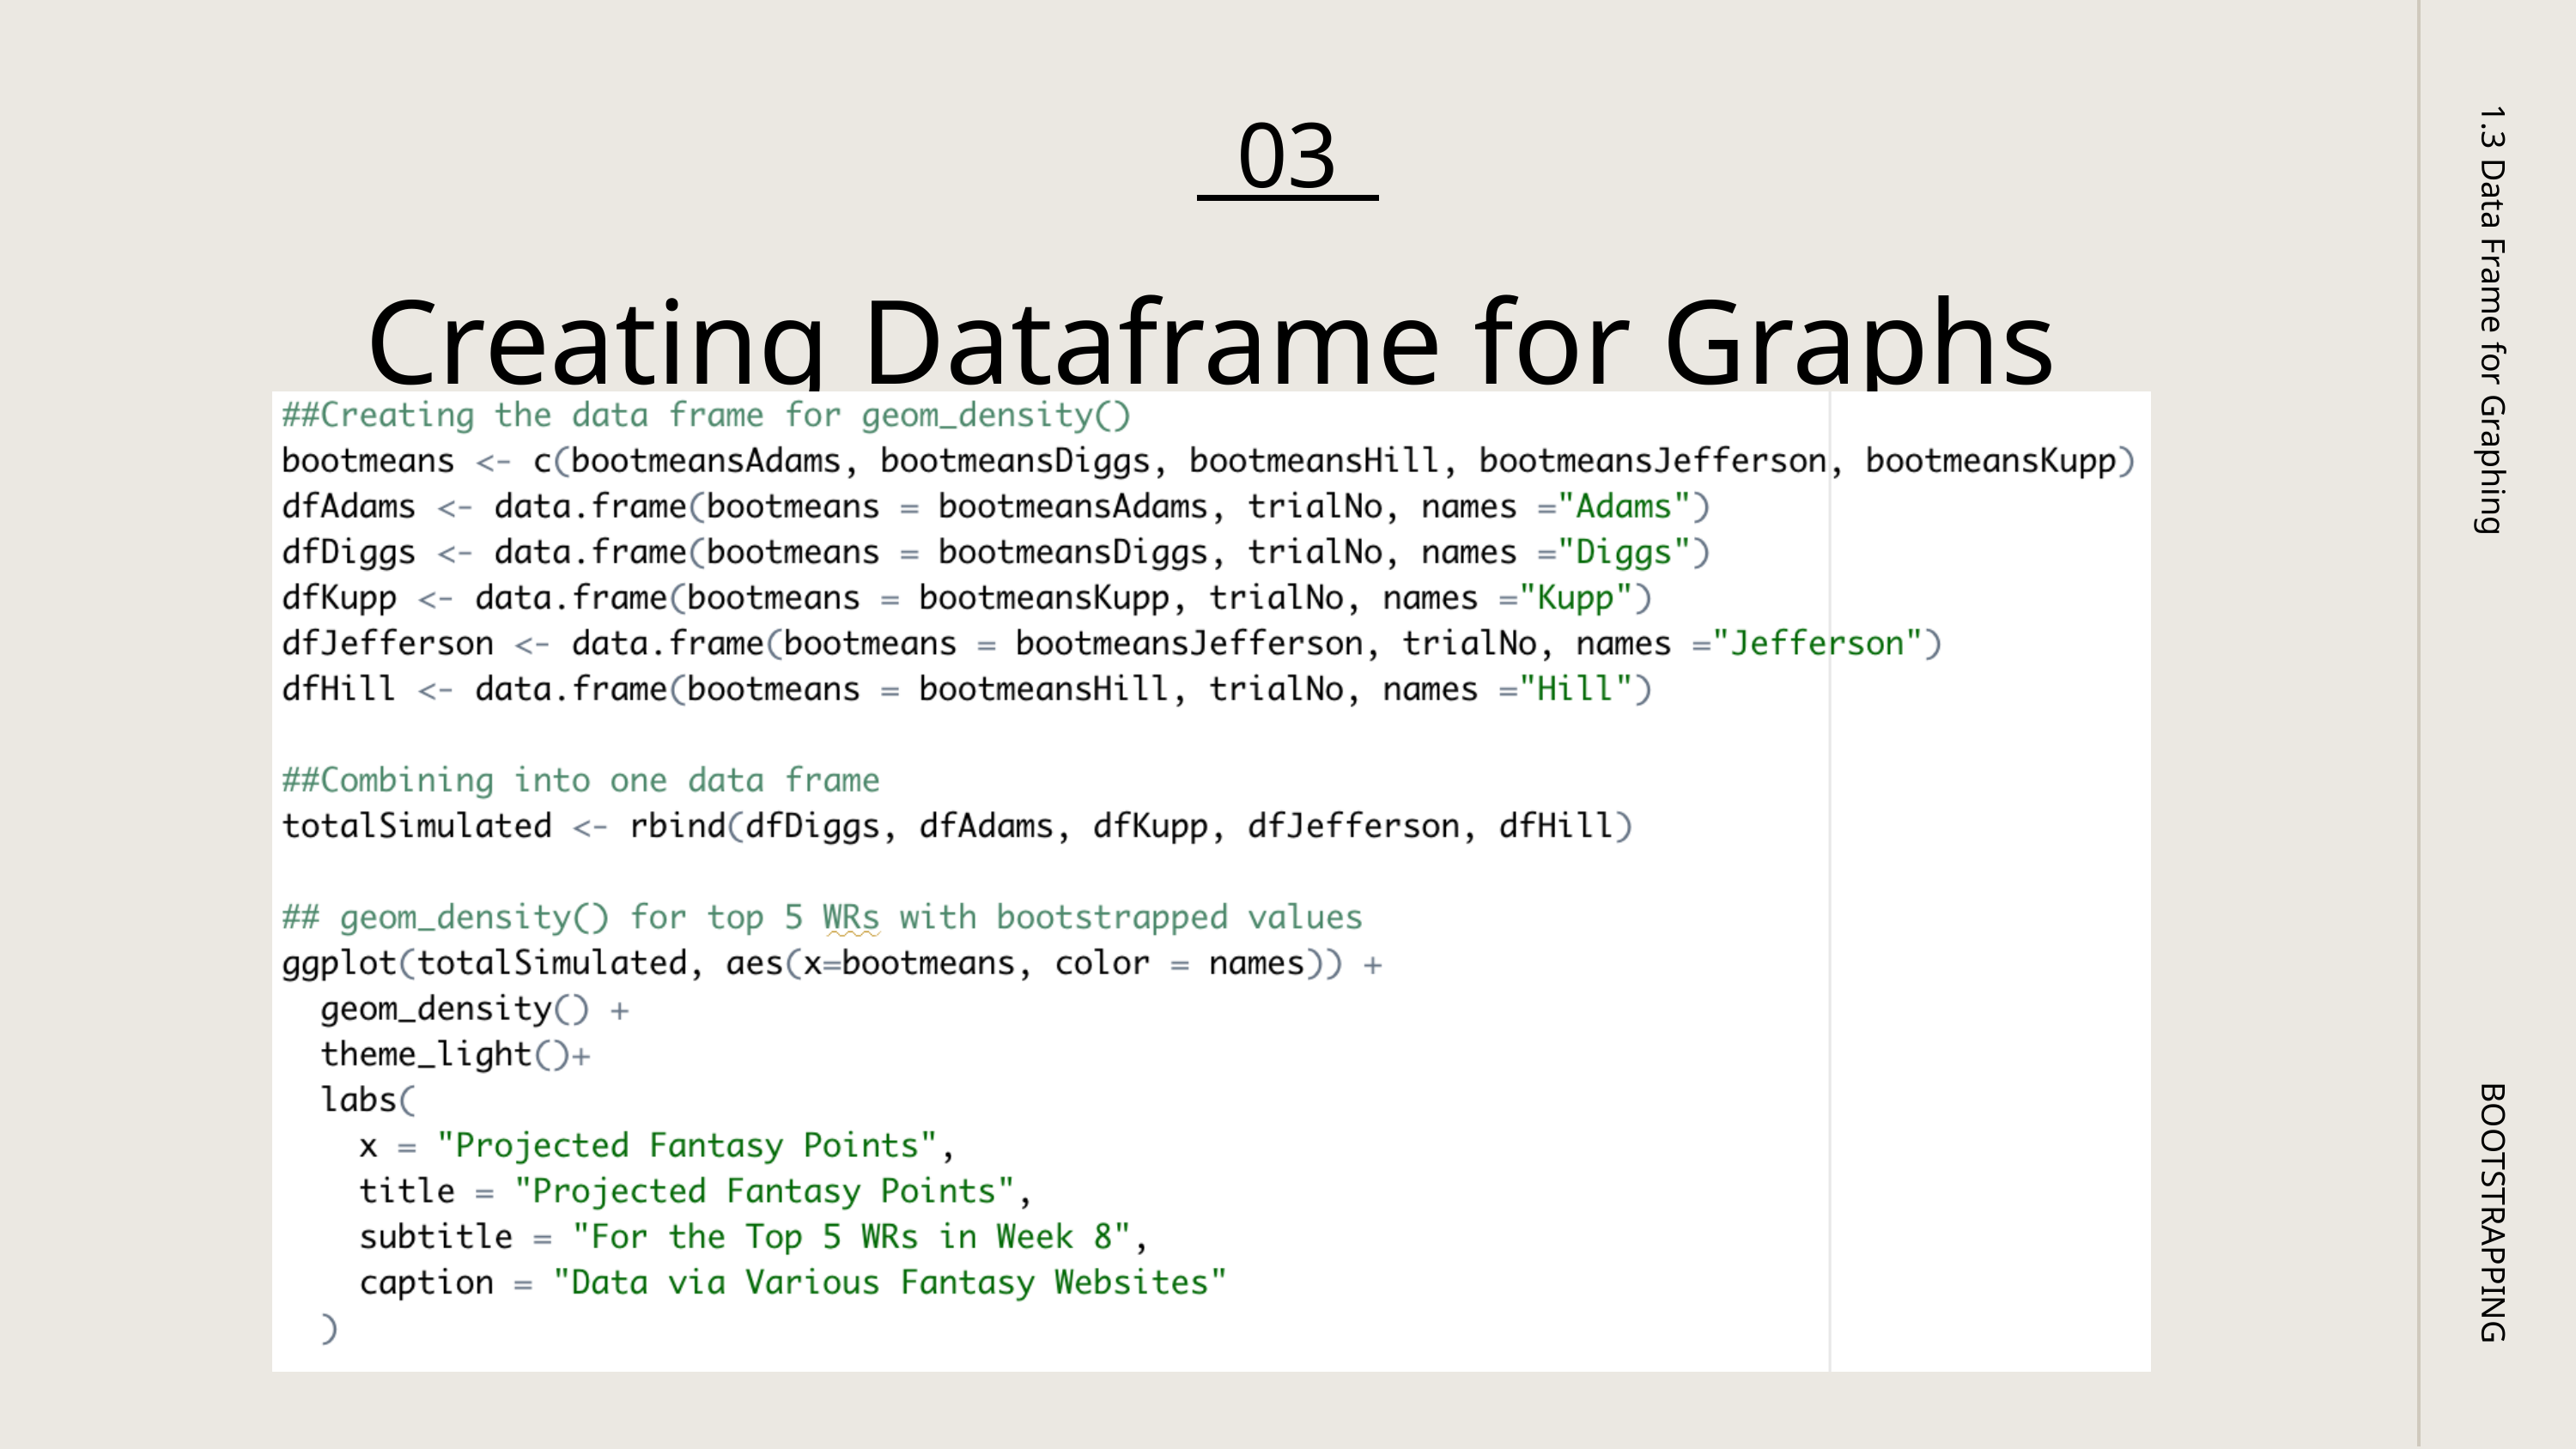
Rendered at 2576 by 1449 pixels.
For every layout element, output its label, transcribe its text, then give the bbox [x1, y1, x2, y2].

text_box Creating Dataframe for Graphs [123, 224, 2300, 408]
text_box 03 [1196, 76, 1380, 197]
picture [271, 391, 2151, 1372]
text_box 03 [1196, 198, 1380, 206]
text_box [2482, 104, 2523, 1345]
